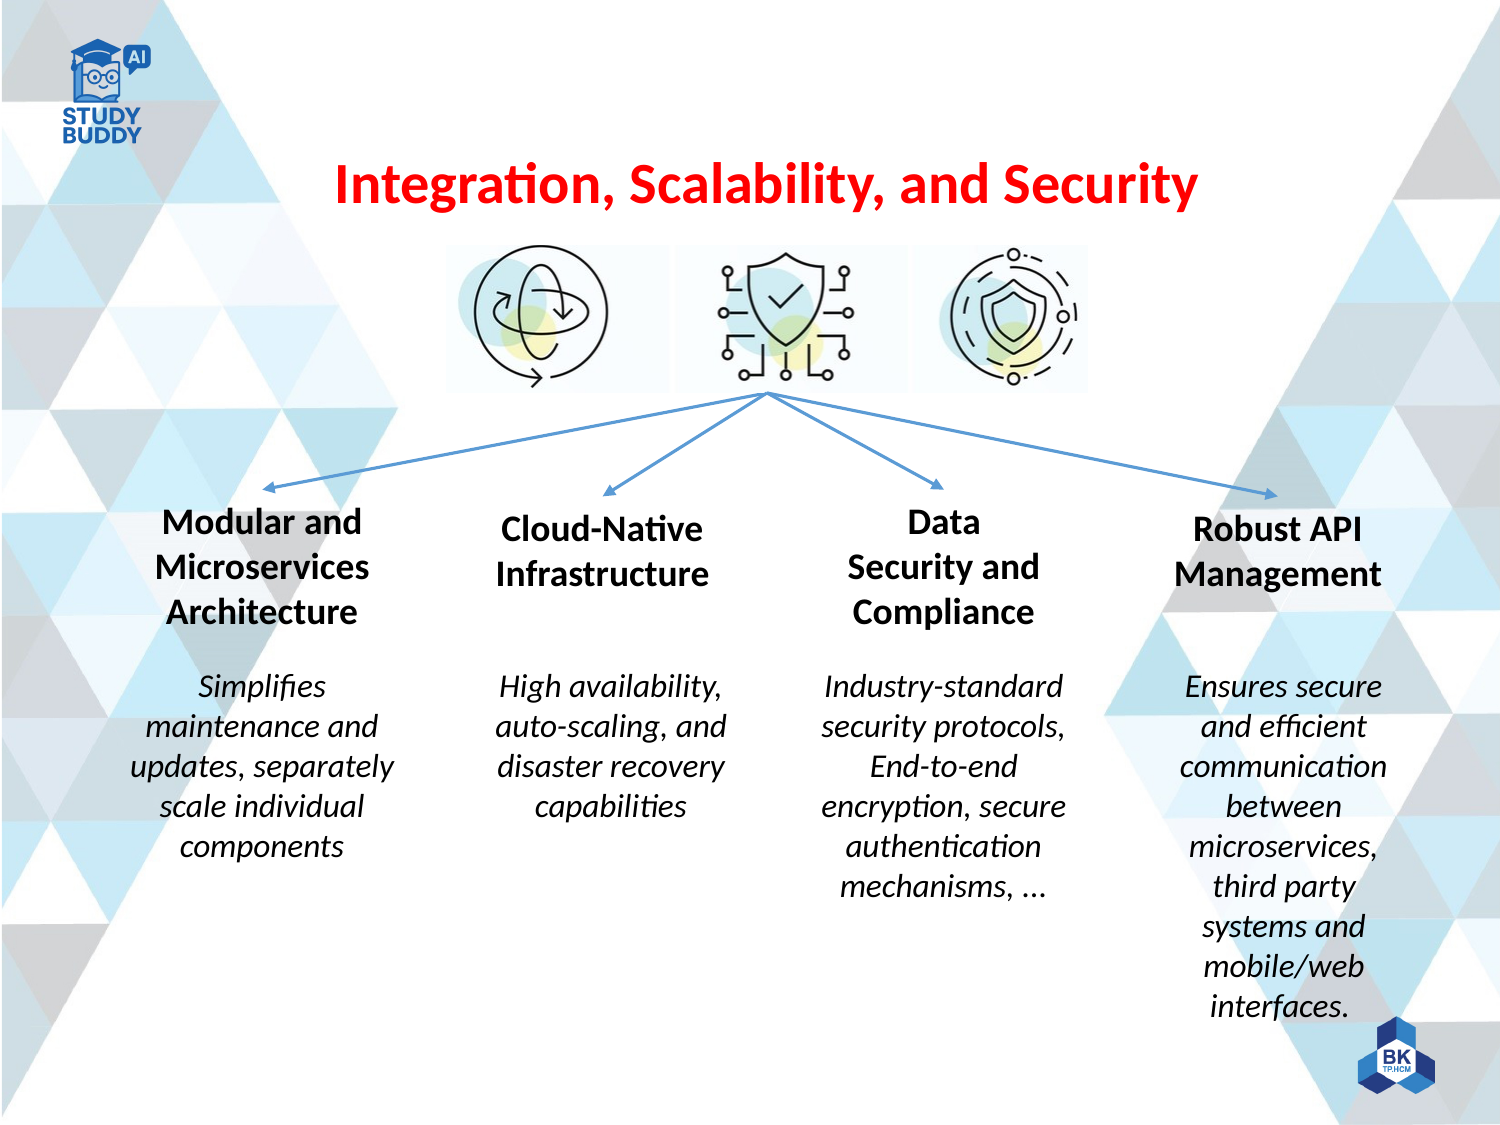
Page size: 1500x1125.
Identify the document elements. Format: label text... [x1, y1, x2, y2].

text_box Industry-standard security protocols, End-to-end encryption, secure authentication mechanisms, ... [790, 656, 1098, 912]
text_box Robust API Management [1149, 496, 1406, 602]
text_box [262, 392, 602, 490]
text_box Ensures secure and efficient communication between microservices, third party systems and mobile/web interfaces. [1149, 656, 1419, 1031]
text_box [767, 392, 1278, 497]
text_box Cloud-Native Infrastructure [395, 496, 810, 602]
text_box Simplifies maintenance and updates, separately scale individual components [100, 656, 424, 872]
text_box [602, 392, 767, 497]
text_box High availability, auto-scaling, and disaster recovery capabilities [476, 656, 746, 832]
text_box Data Security and Compliance [827, 497, 1061, 640]
text_box Integration, Scalability, and Security [317, 138, 1217, 223]
picture [0, 0, 1500, 1125]
text_box Modular and Microservices Architecture [55, 489, 469, 640]
